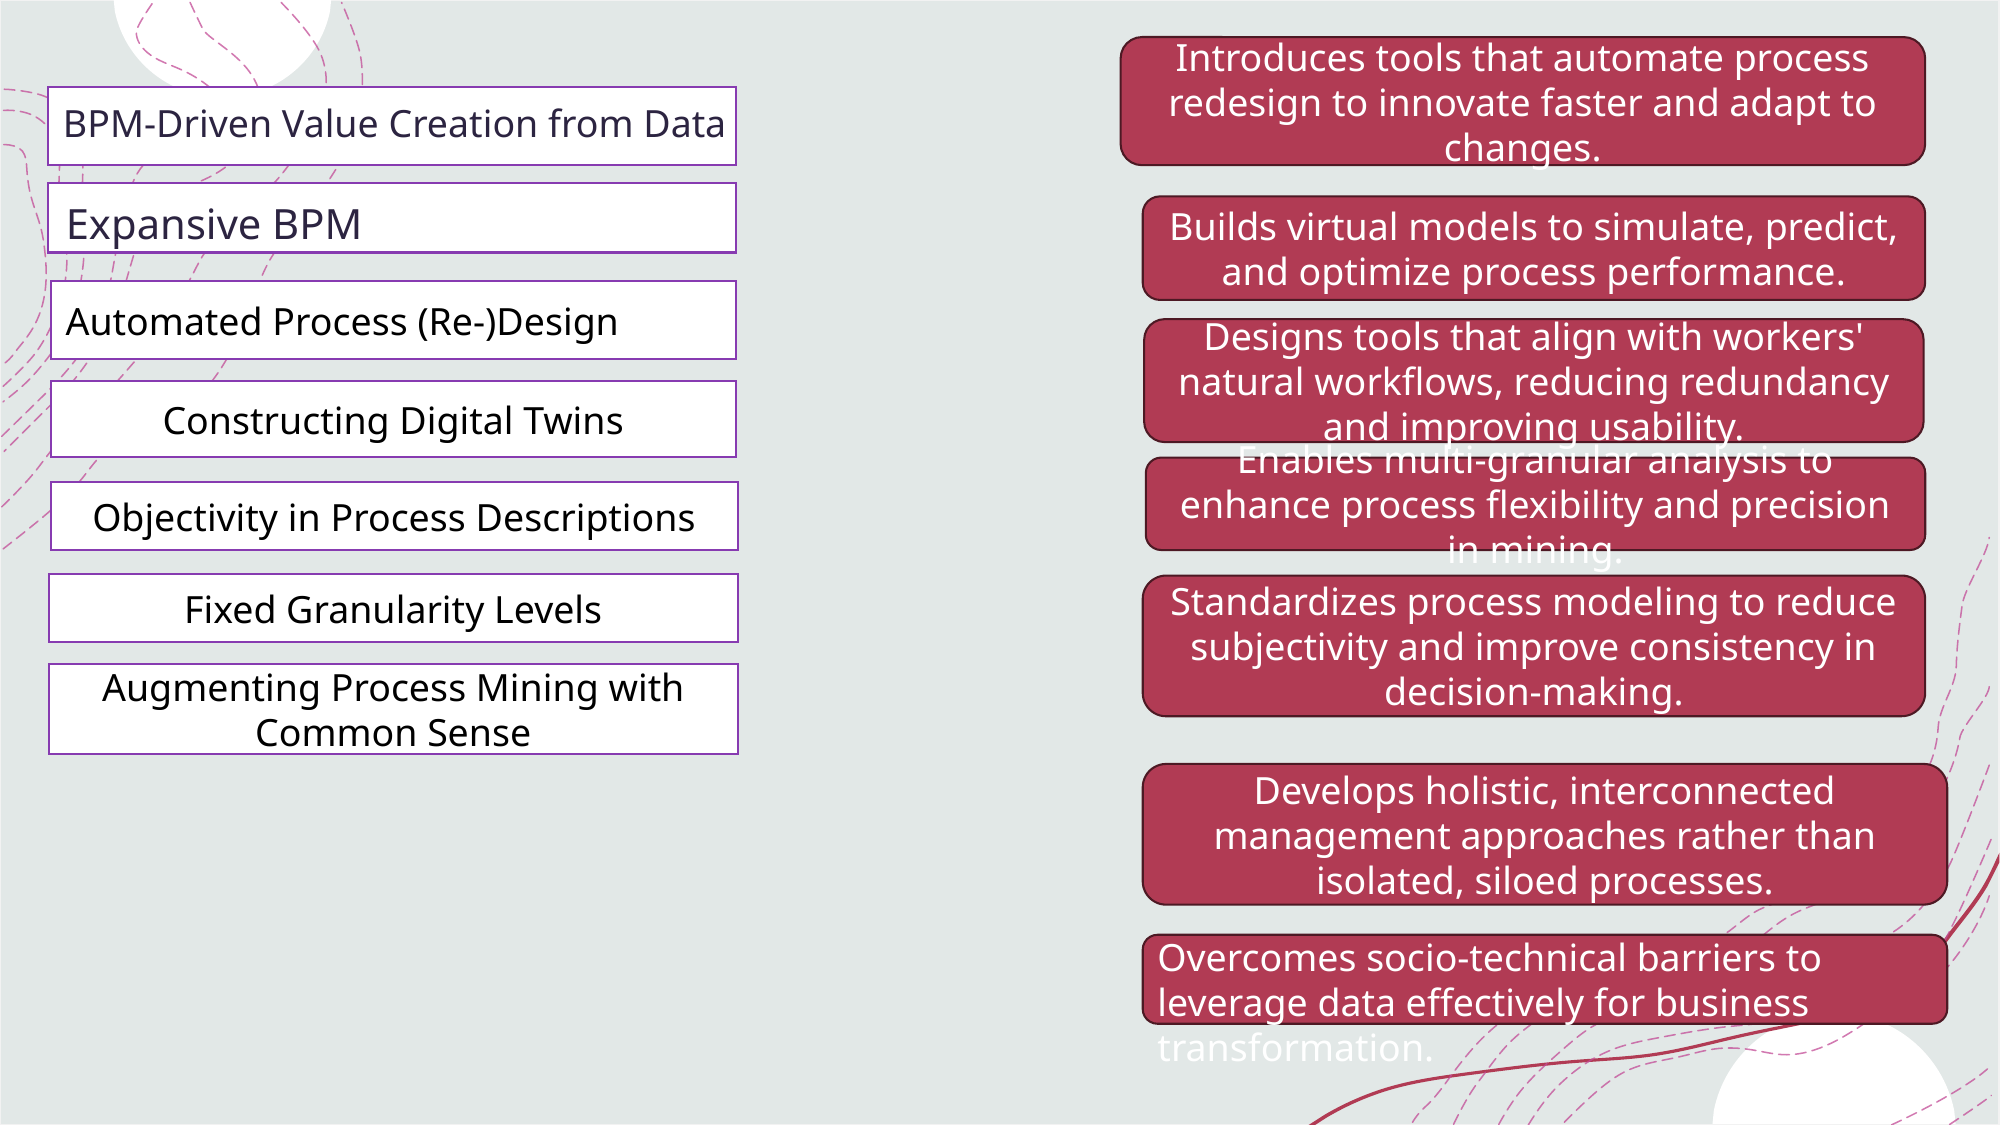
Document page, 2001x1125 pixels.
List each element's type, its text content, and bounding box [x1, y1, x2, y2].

text_box Introduces tools that automate process redesign to innovate faster and adapt to changes. [1119, 35, 1927, 167]
text_box Designs tools that align with workers' natural workflows, reducing redundancy and improving usability. [1143, 318, 1925, 444]
text_box [47, 182, 737, 254]
text_box Automated Process (Re-)Design [50, 280, 737, 360]
text_box Builds virtual models to simulate, predict, and optimize process performance. [1141, 195, 1927, 301]
text_box Constructing Digital Twins [50, 380, 737, 458]
text_box Develops holistic, interconnected management approaches rather than isolated, siloed processes. [1141, 762, 1949, 906]
text_box Enables multi-granular analysis to enhance process flexibility and precision in mining. [1144, 456, 1927, 552]
text_box Objectivity in Process Descriptions [50, 481, 739, 551]
text_box Fixed Granularity Levels [48, 573, 739, 643]
text_box Augmenting Process Mining with Common Sense [48, 663, 739, 755]
text_box Overcomes socio-technical barriers to leverage data effectively for business transformation. [1142, 926, 1948, 1076]
list BPM-Driven Value Creation from Data [47, 87, 757, 166]
text_box Standardizes process modeling to reduce subjectivity and improve consistency in decision-making. [1141, 574, 1927, 718]
text_box Expansive BPM [50, 185, 749, 263]
